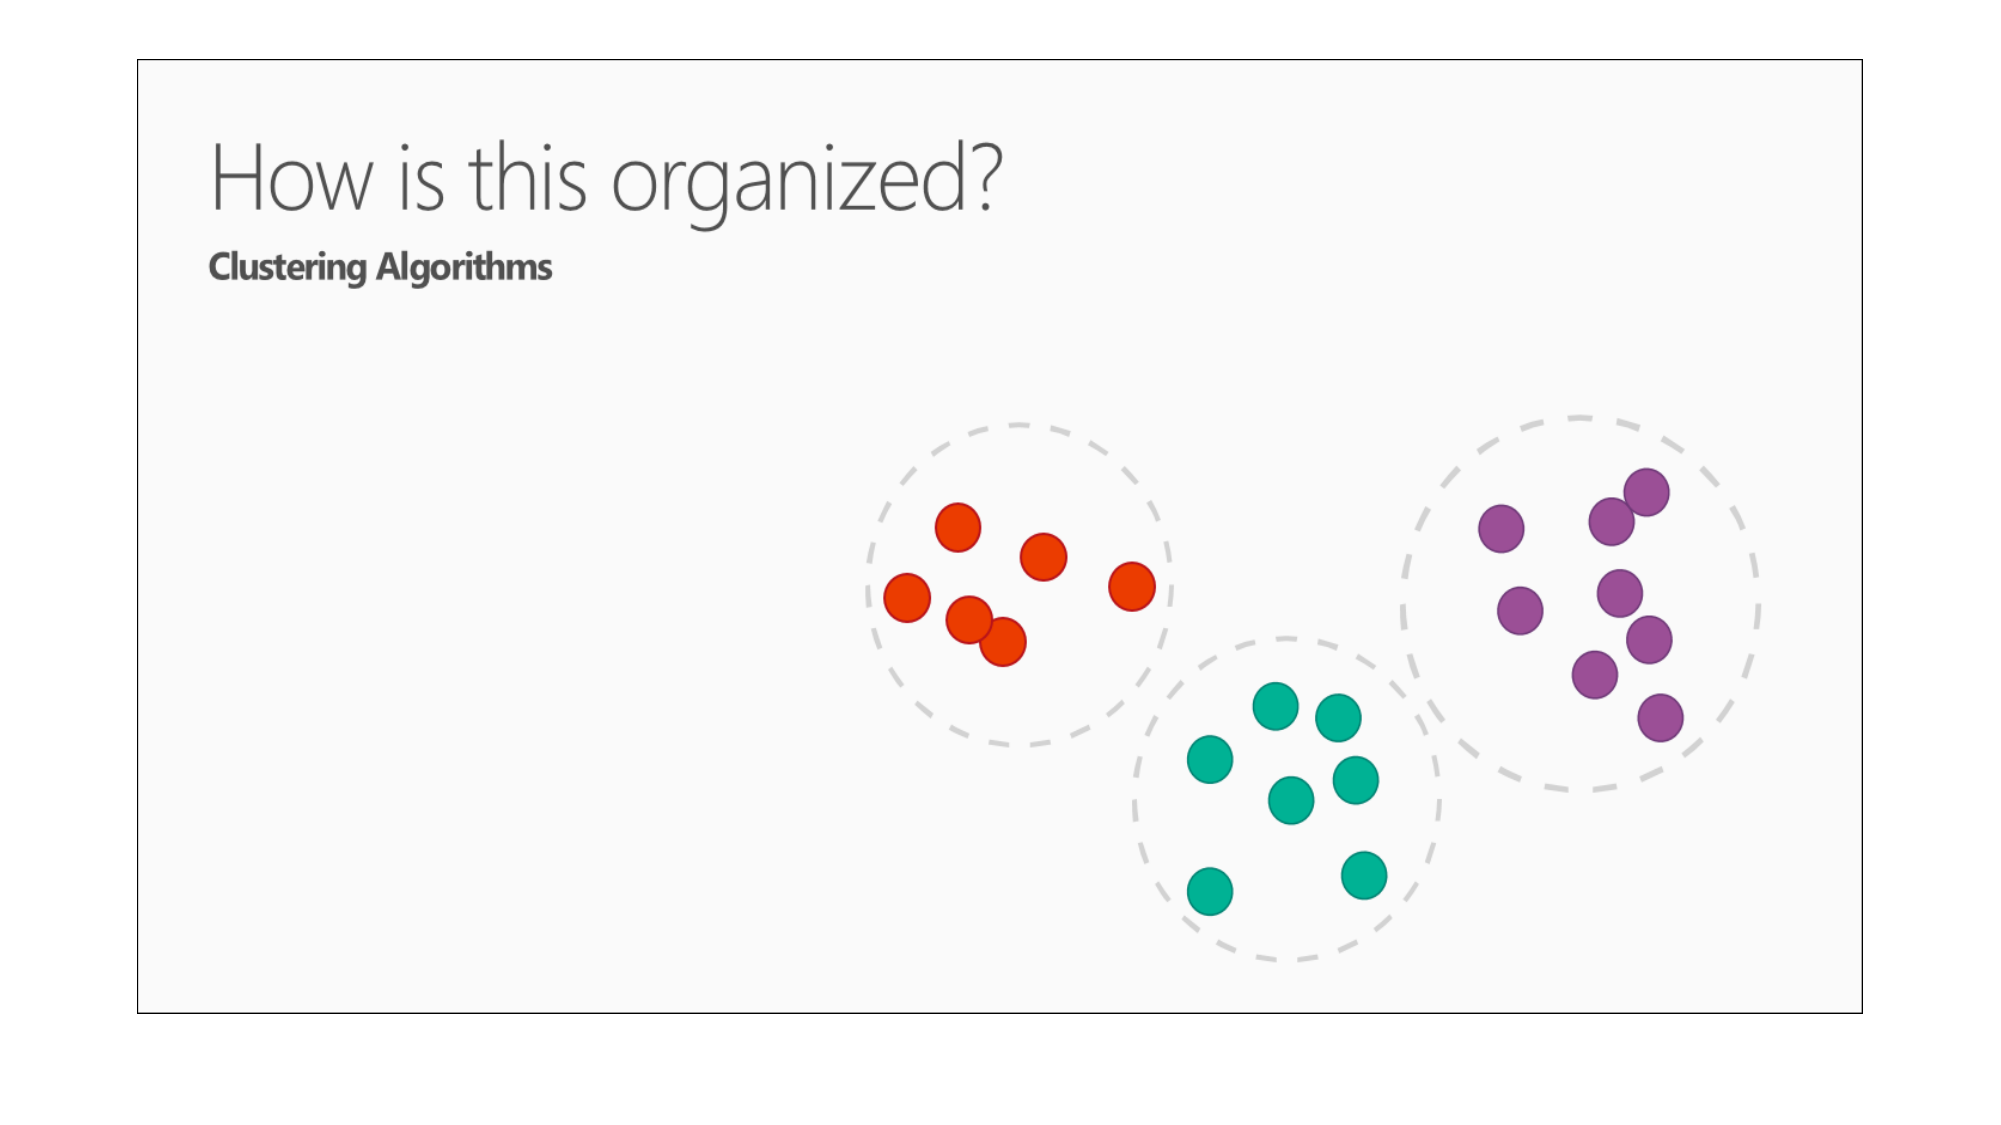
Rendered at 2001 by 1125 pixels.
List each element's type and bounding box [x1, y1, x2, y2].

list [137, 59, 1863, 1014]
